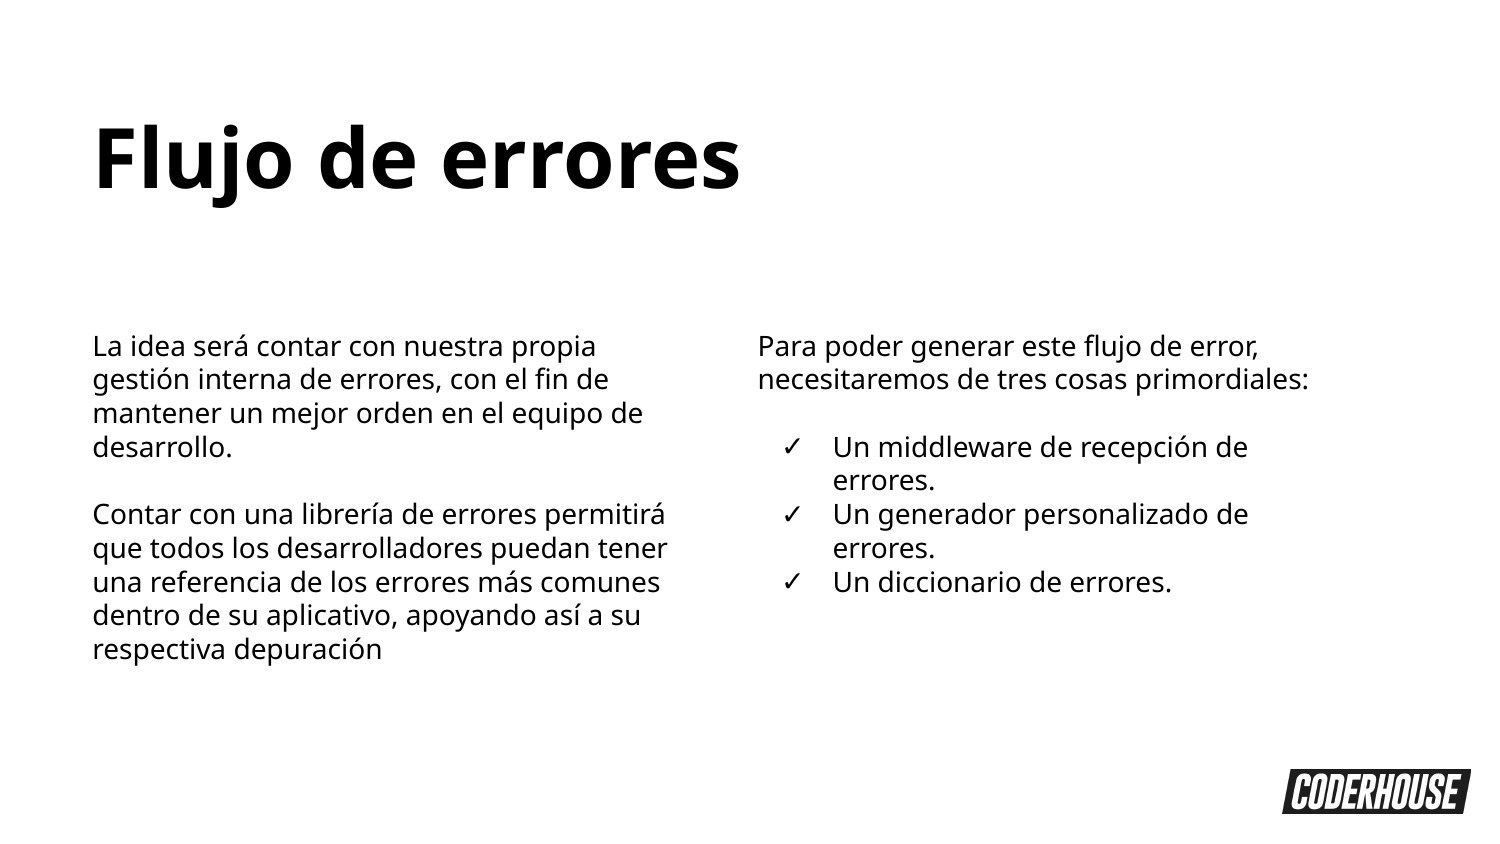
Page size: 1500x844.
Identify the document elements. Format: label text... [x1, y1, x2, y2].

text_box Flujo de errores [77, 101, 1414, 222]
text_box La idea será contar con nuestra propia gestión interna de errores, con el fin de mantener un mejor orden en el equipo de desarrollo. Contar con una librería de errores permitirá que todos los desarrolladores puedan tener una referencia de los errores más comunes dentro de su aplicativo, apoyando así a su respectiva depuración [77, 312, 707, 681]
text_box Para poder generar este flujo de error, necesitaremos de tres cosas primordiales: Un middleware de recepción de errores. Un generador personalizado de errores. Un diccionario de errores. [742, 312, 1372, 613]
picture [1281, 769, 1471, 814]
